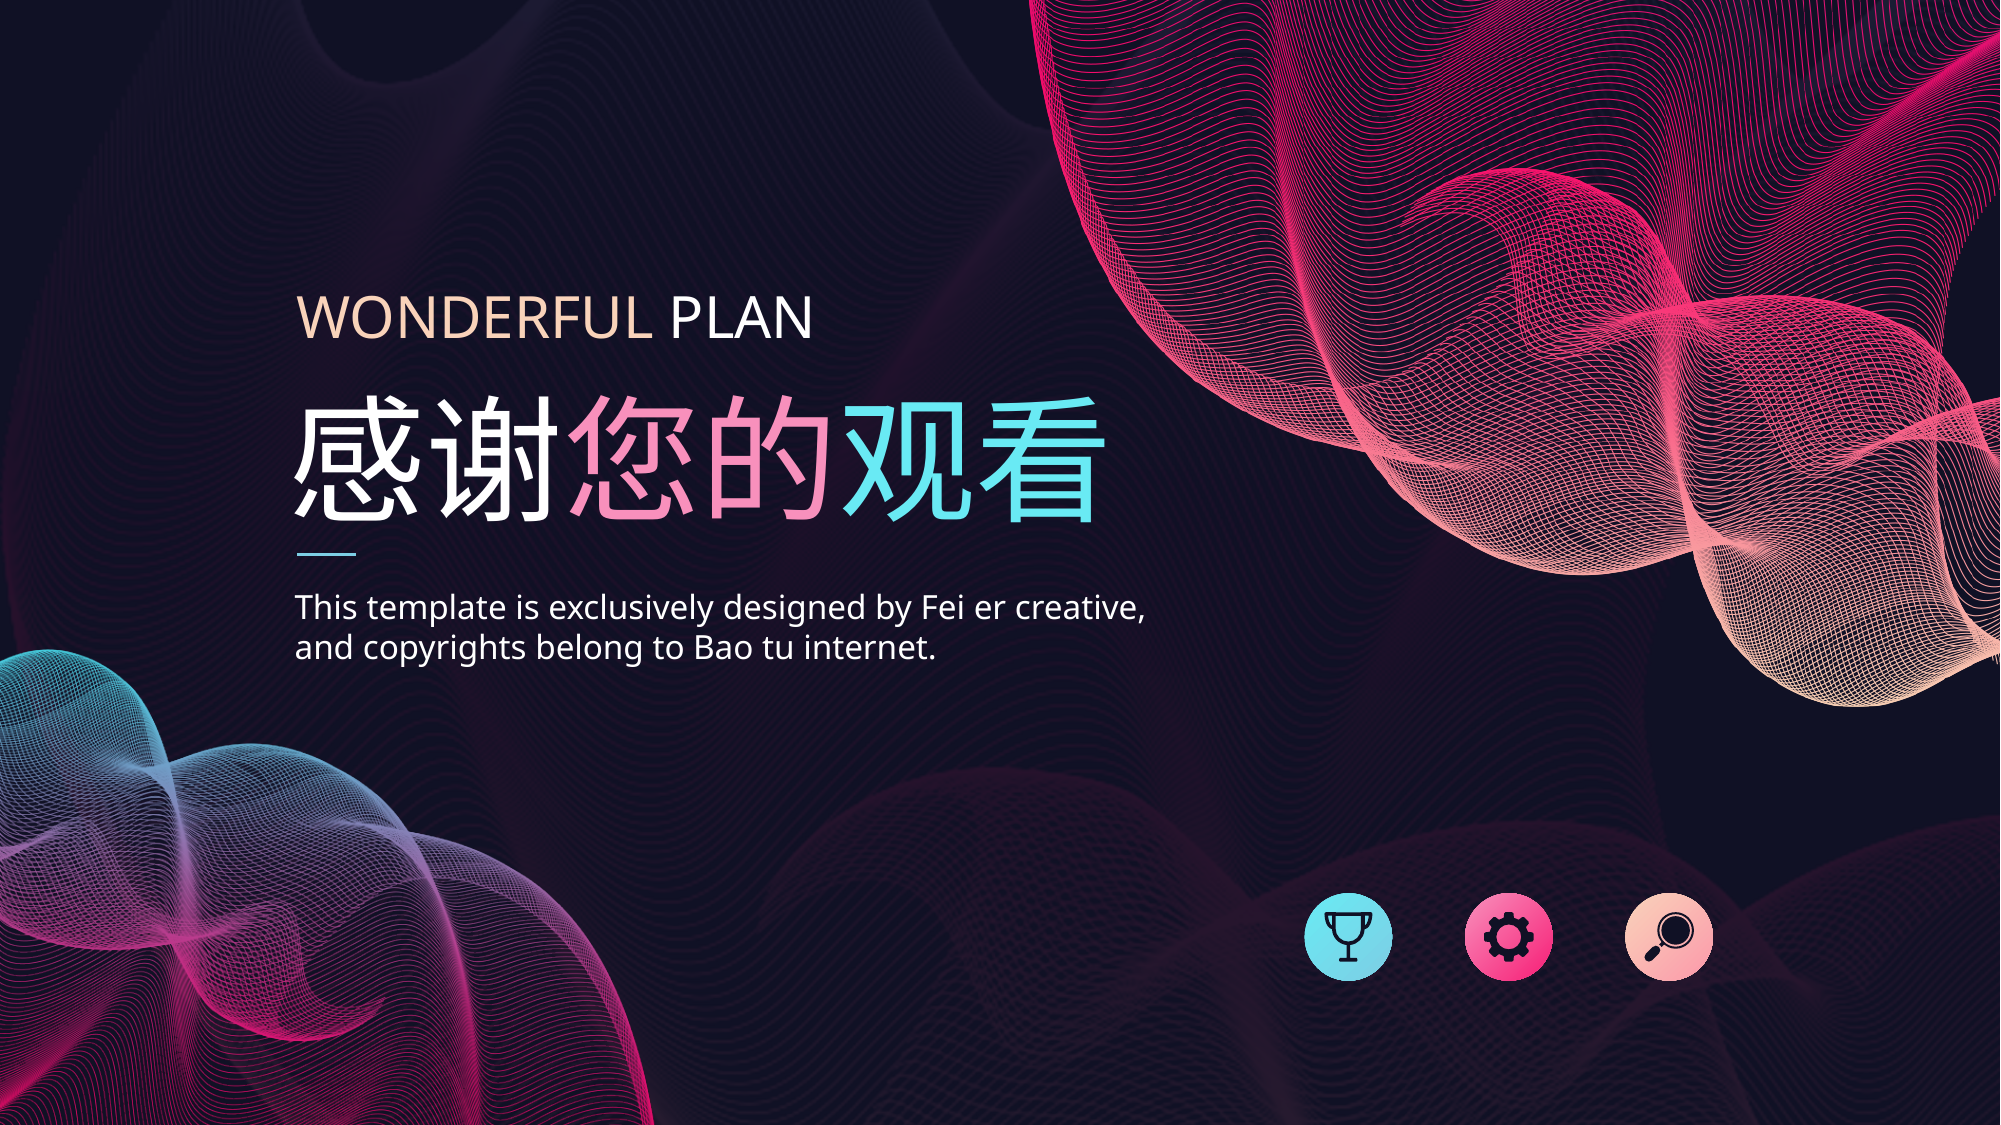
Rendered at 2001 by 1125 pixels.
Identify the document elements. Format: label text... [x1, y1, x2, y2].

text_box [1643, 911, 1695, 963]
text_box [1464, 892, 1554, 982]
text_box 感谢您的观看 [273, 366, 1025, 546]
picture [0, 649, 663, 1125]
text_box [1624, 892, 1714, 982]
text_box This template is exclusively designed by Fei er creative, and copyrights belong to Bao tu internet. [279, 579, 1025, 674]
picture [1025, 0, 2000, 707]
text_box WONDERFUL PLAN [281, 272, 832, 357]
text_box [1303, 892, 1394, 982]
text_box [1323, 911, 1374, 963]
text_box [1483, 911, 1535, 963]
